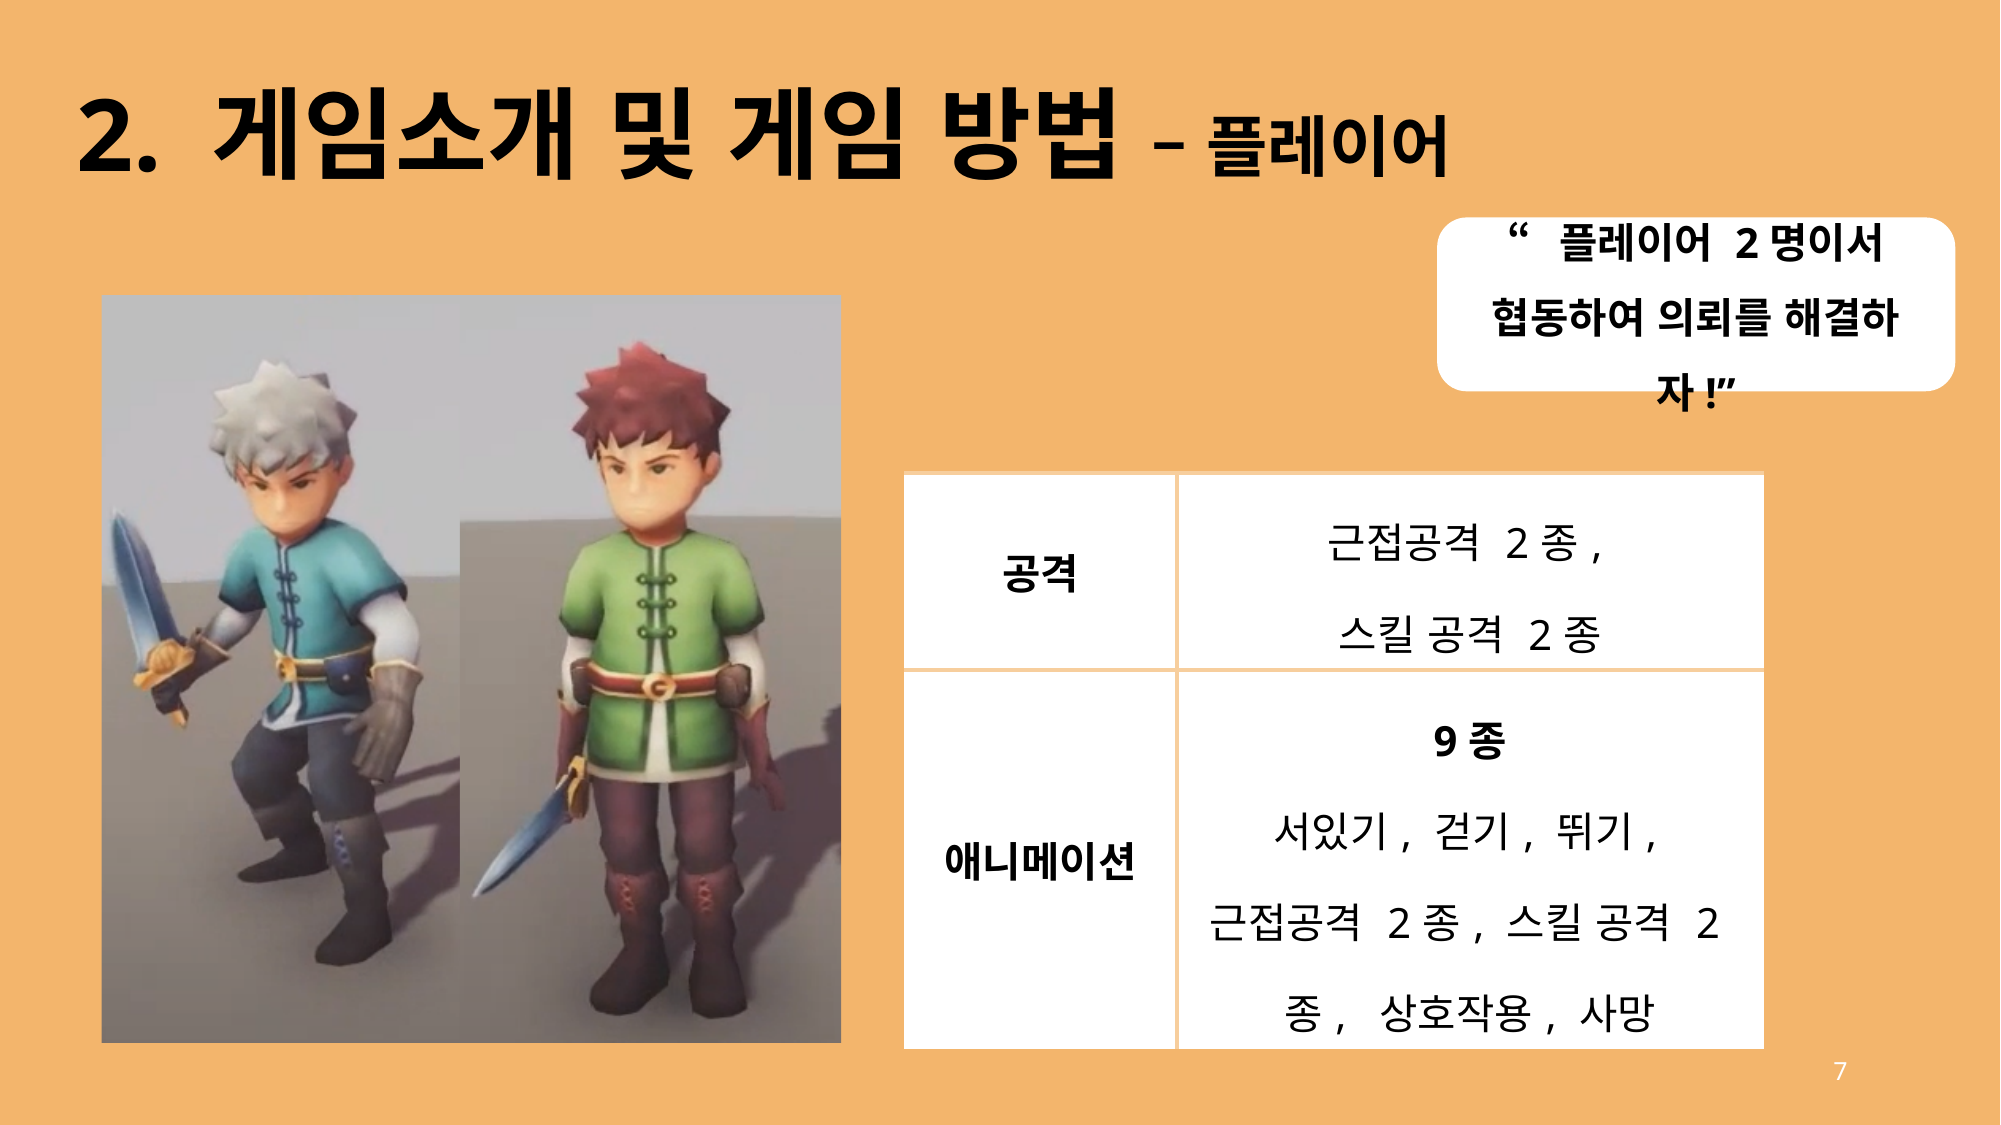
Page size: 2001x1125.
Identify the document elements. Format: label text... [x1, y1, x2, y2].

picture [101, 295, 842, 1043]
table_cell 애니메이션 [904, 672, 1175, 1049]
table_header 근접공격 2종, 스킬 공격 2종 [1179, 475, 1764, 668]
table_cell 9종 서있기, 걷기, 뛰기, 근접공격 2종, 스킬 공격 2종, 상호작용, 사망 [1179, 672, 1764, 1049]
text_box “플레이어 2명이서 협동하여 의뢰를 해결하자!” [1437, 217, 1956, 392]
table_header 공격 [904, 475, 1175, 668]
text_box 2. 게임소개 및 게임 방법 – 플레이어 [60, 53, 1902, 225]
slide_number 7 [1412, 1042, 1863, 1103]
